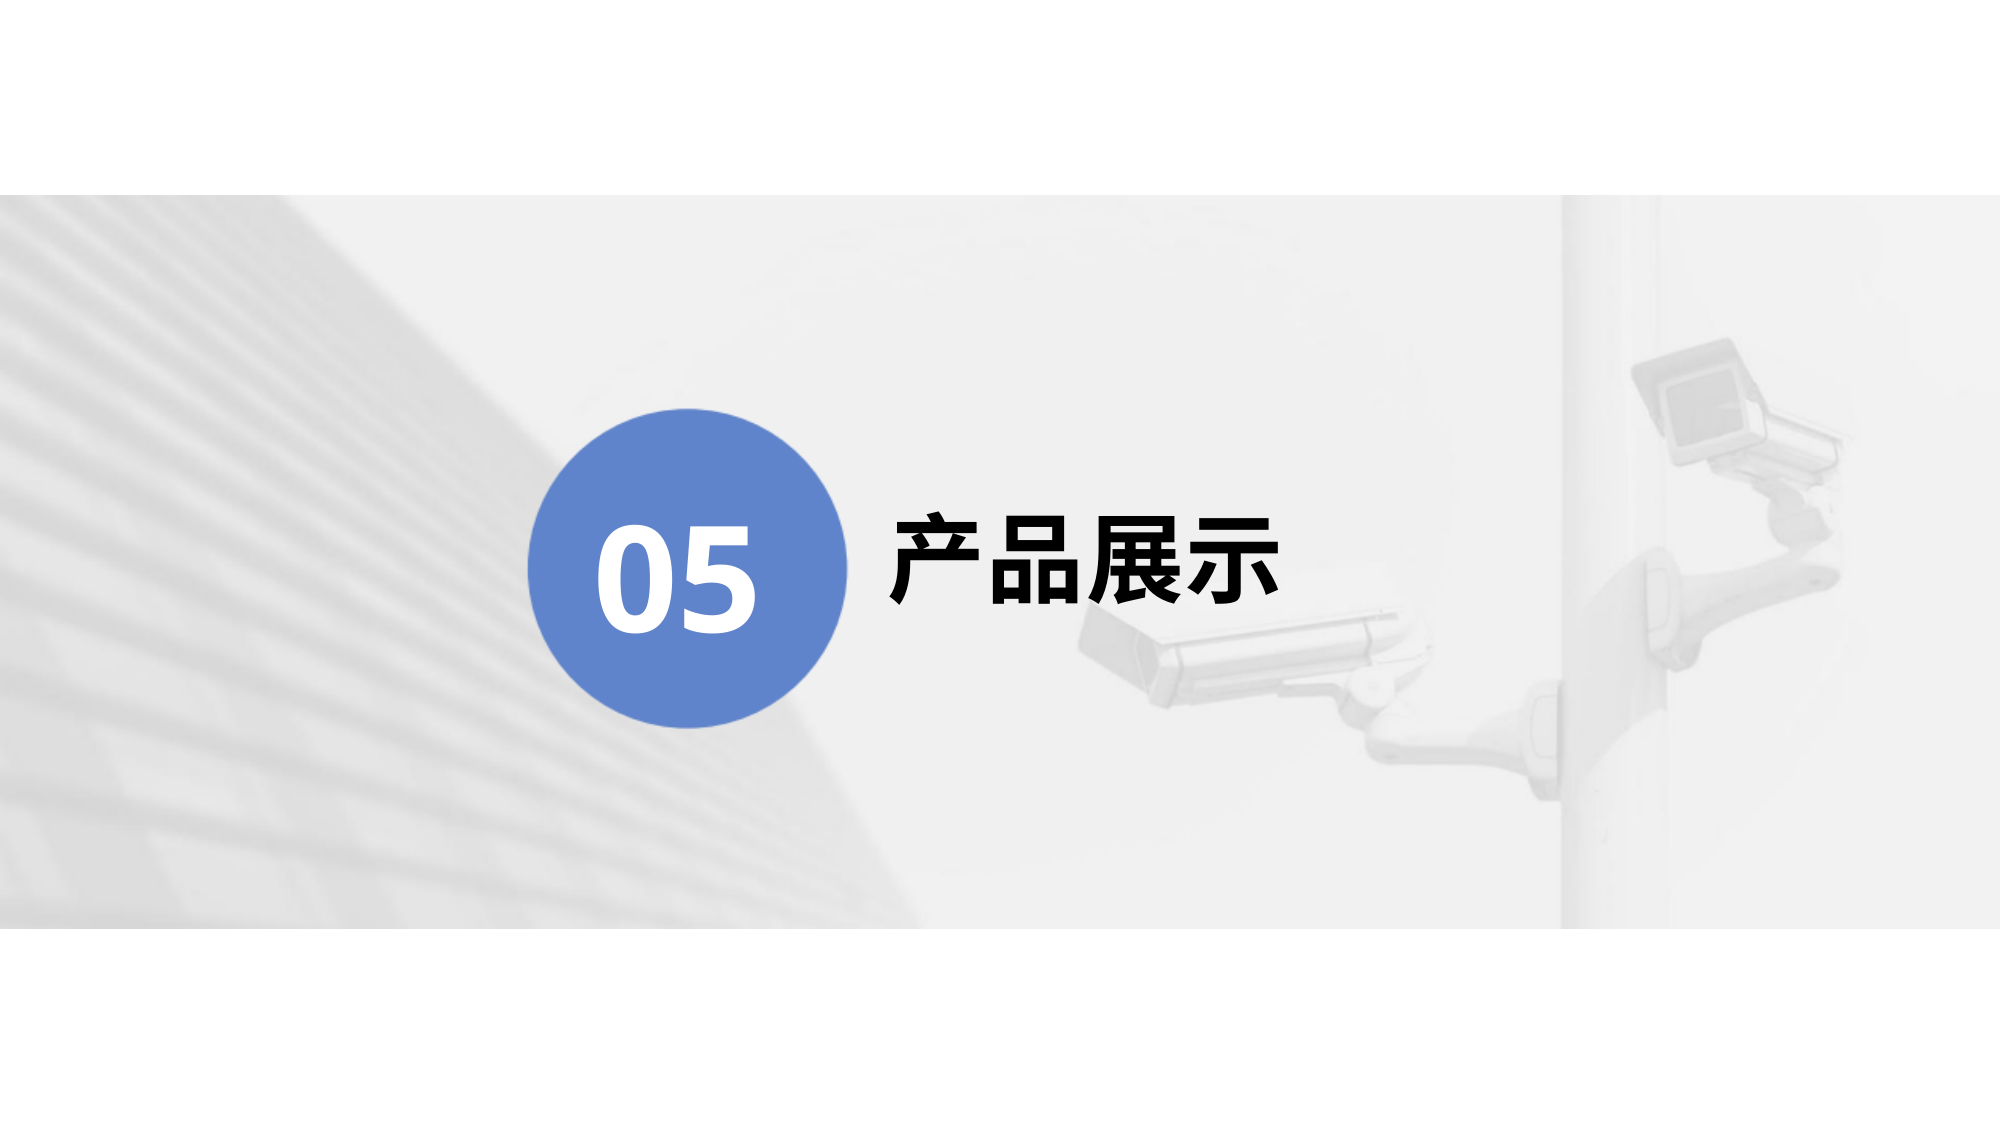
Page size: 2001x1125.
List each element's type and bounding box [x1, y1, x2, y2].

picture [0, 195, 2000, 929]
